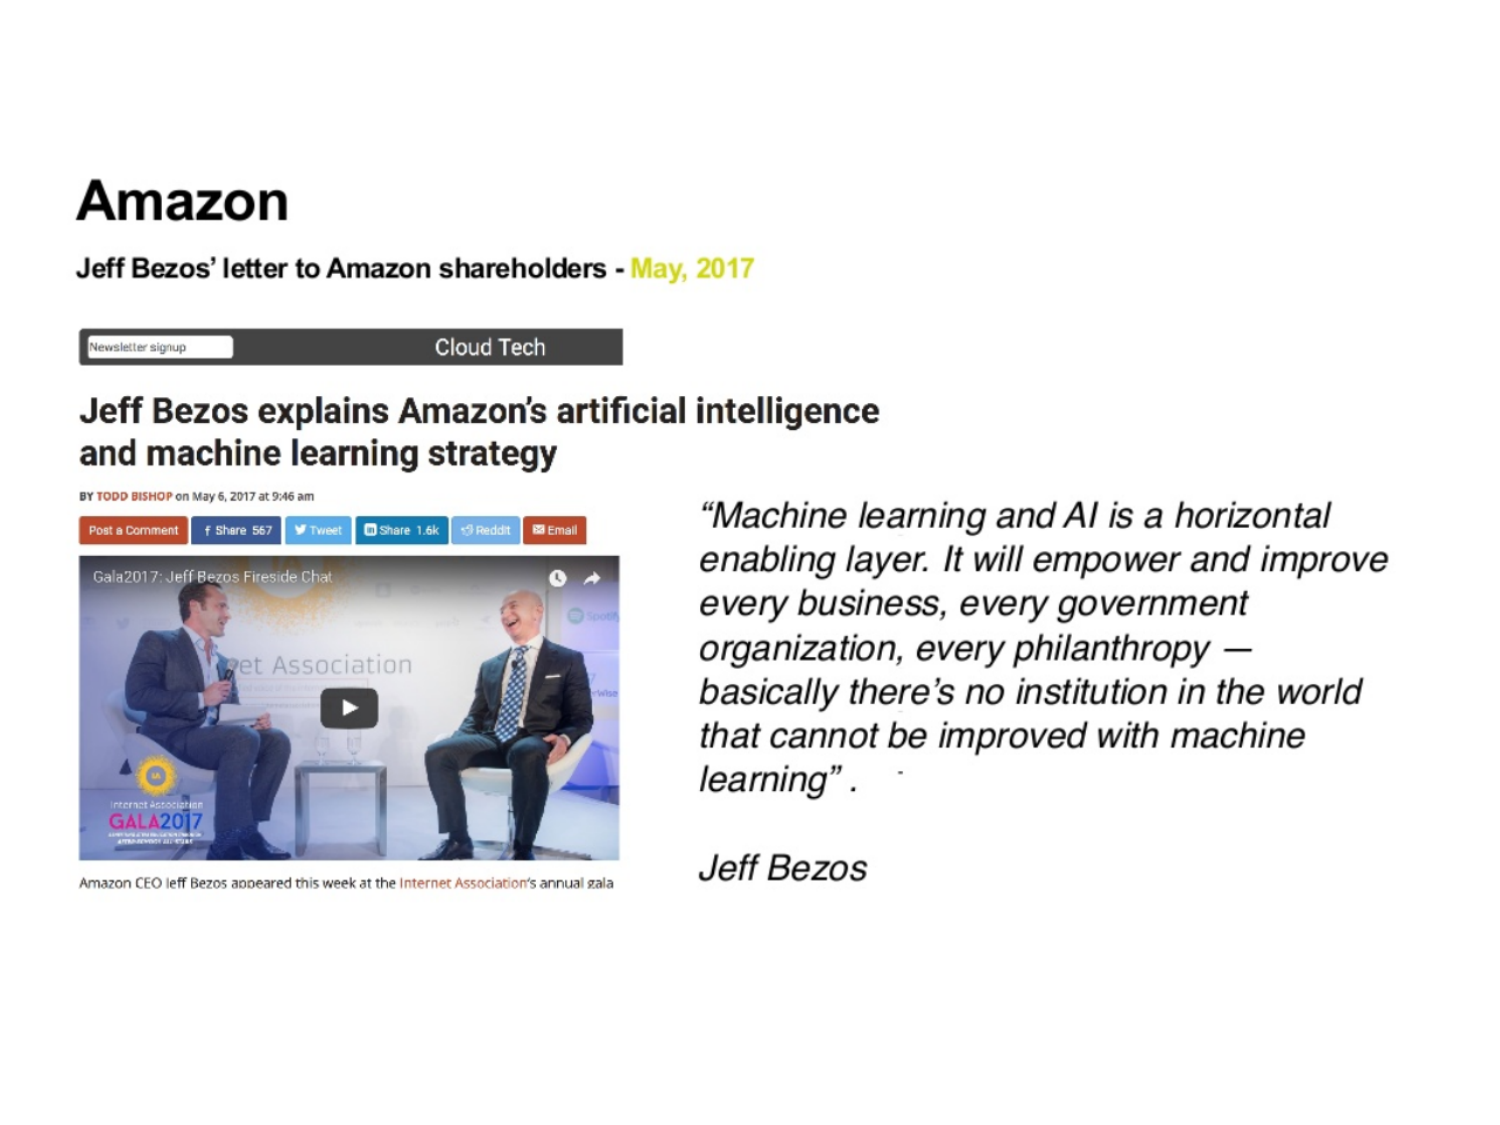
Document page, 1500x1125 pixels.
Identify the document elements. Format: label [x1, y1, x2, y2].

picture [6, 154, 1494, 971]
